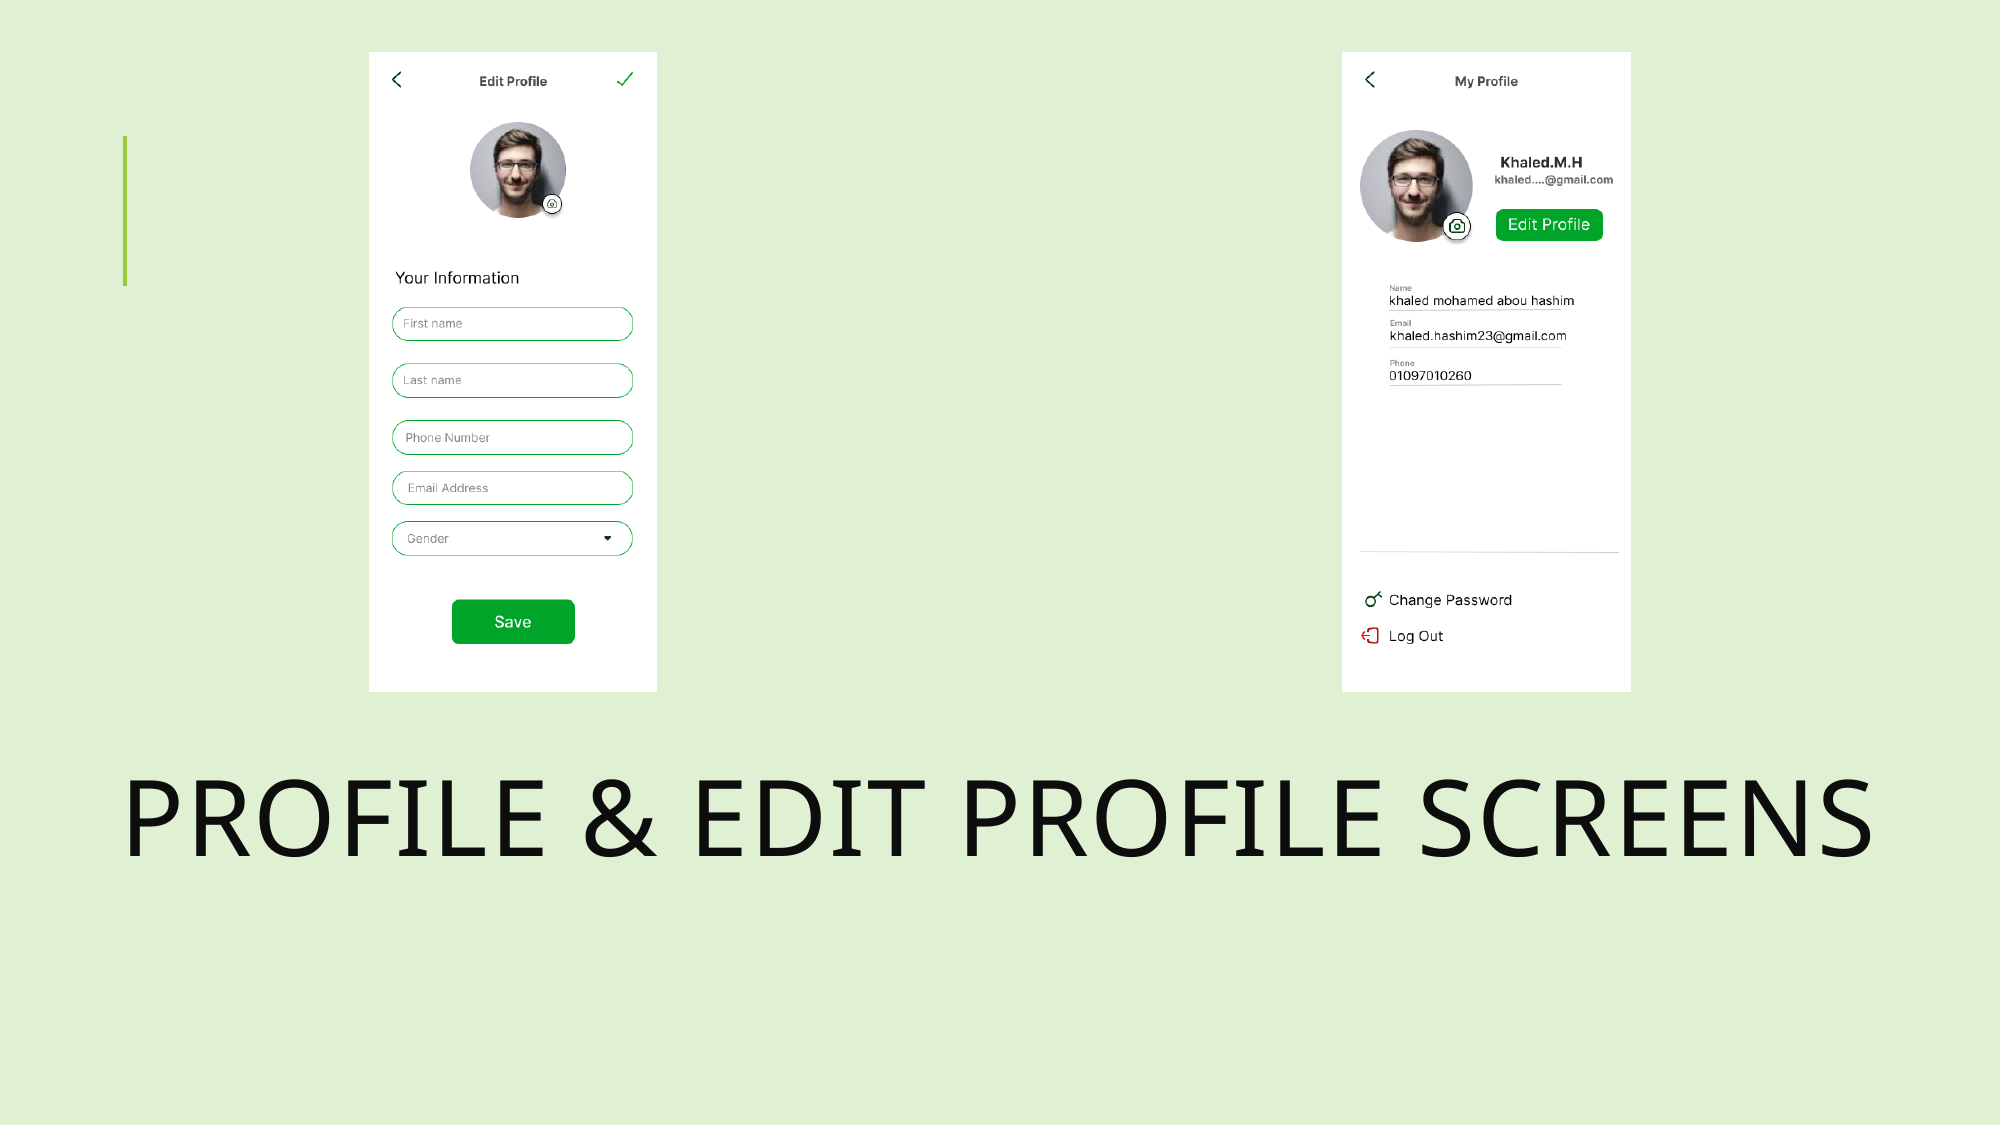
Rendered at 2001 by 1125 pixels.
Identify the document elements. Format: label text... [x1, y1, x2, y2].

picture [368, 52, 657, 692]
title Profile & Edit profile screens [104, 738, 1895, 914]
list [1342, 52, 1631, 692]
